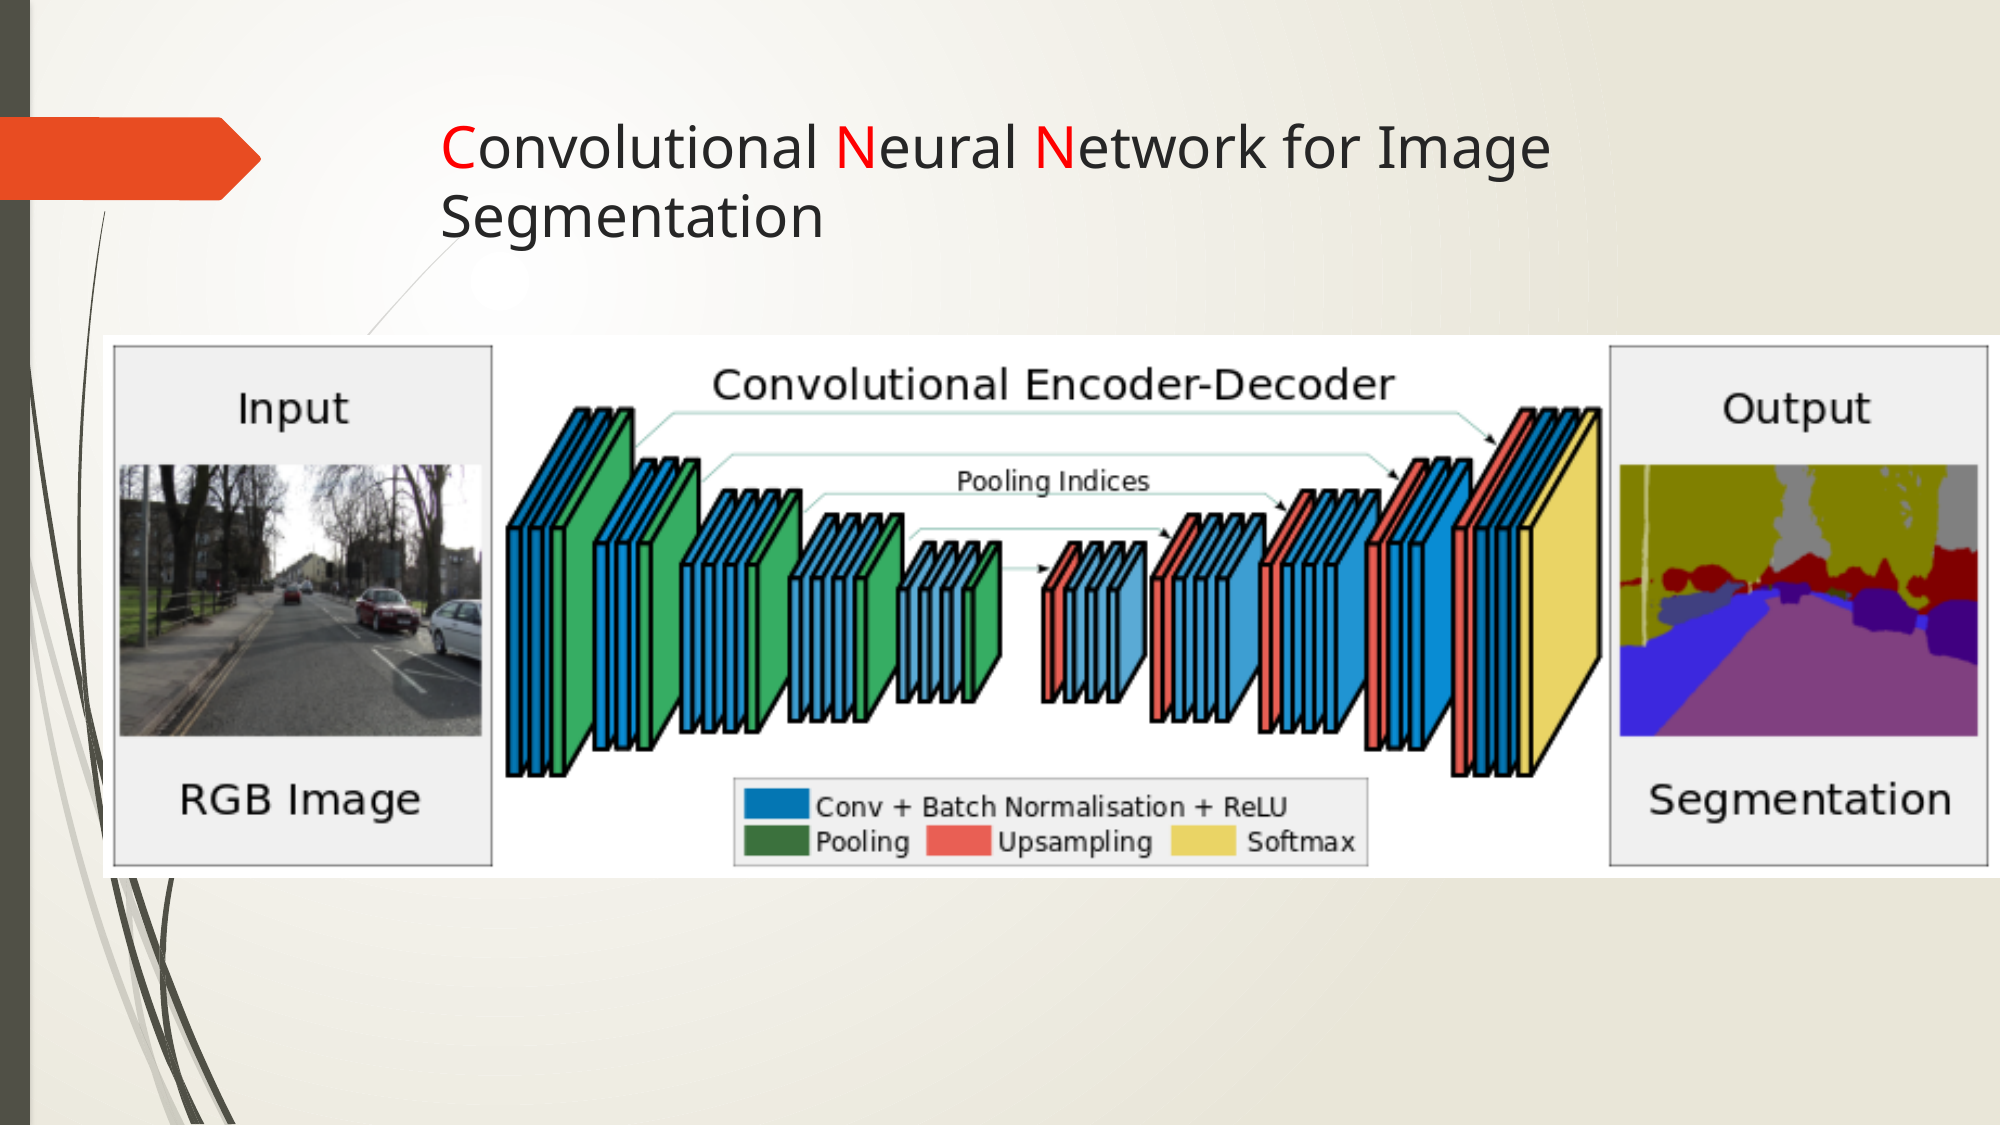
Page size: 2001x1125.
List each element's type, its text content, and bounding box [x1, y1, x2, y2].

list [103, 335, 2000, 878]
title Convolutional Neural Network for Image Segmentation [425, 102, 1888, 313]
